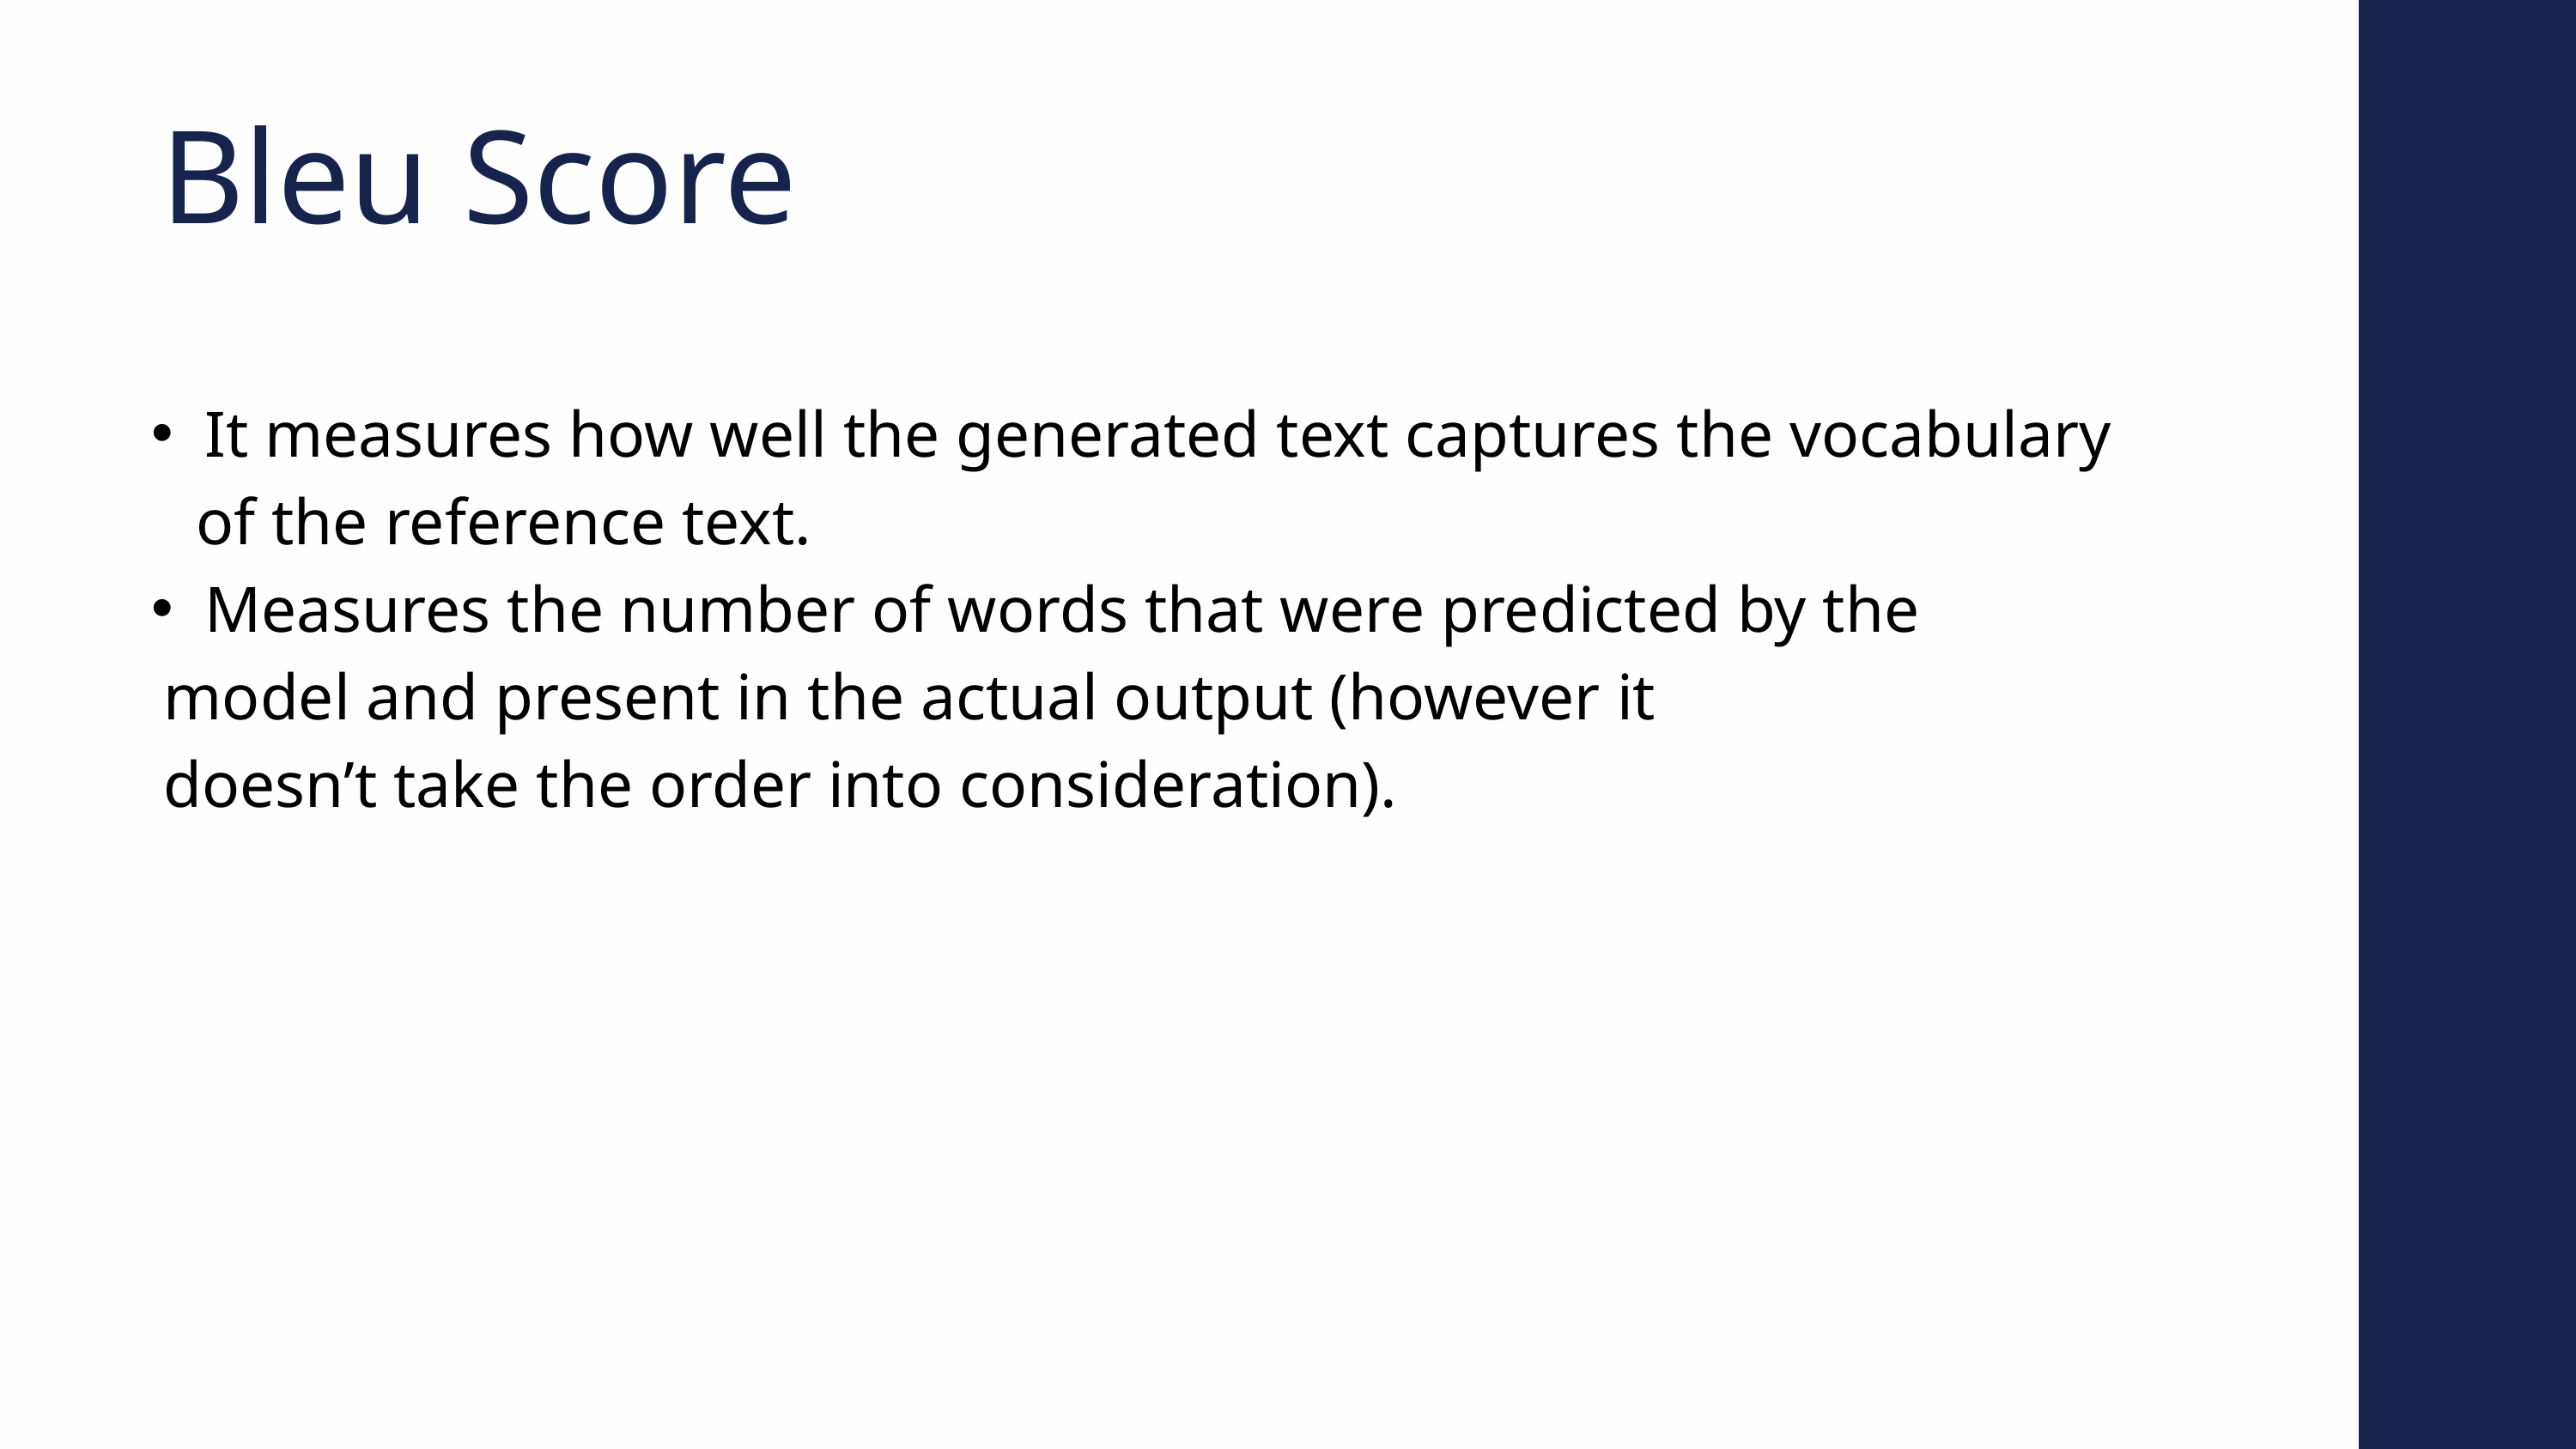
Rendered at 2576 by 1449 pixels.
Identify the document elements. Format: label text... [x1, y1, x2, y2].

text_box Bleu Score [144, 69, 813, 250]
text_box It measures how well the generated text captures the vocabulary of the reference text. Measures the number of words that were predicted by the model and present in the actual output (however it doesn’t take the order into consideration). [98, 381, 2354, 821]
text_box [2358, 0, 2576, 1449]
